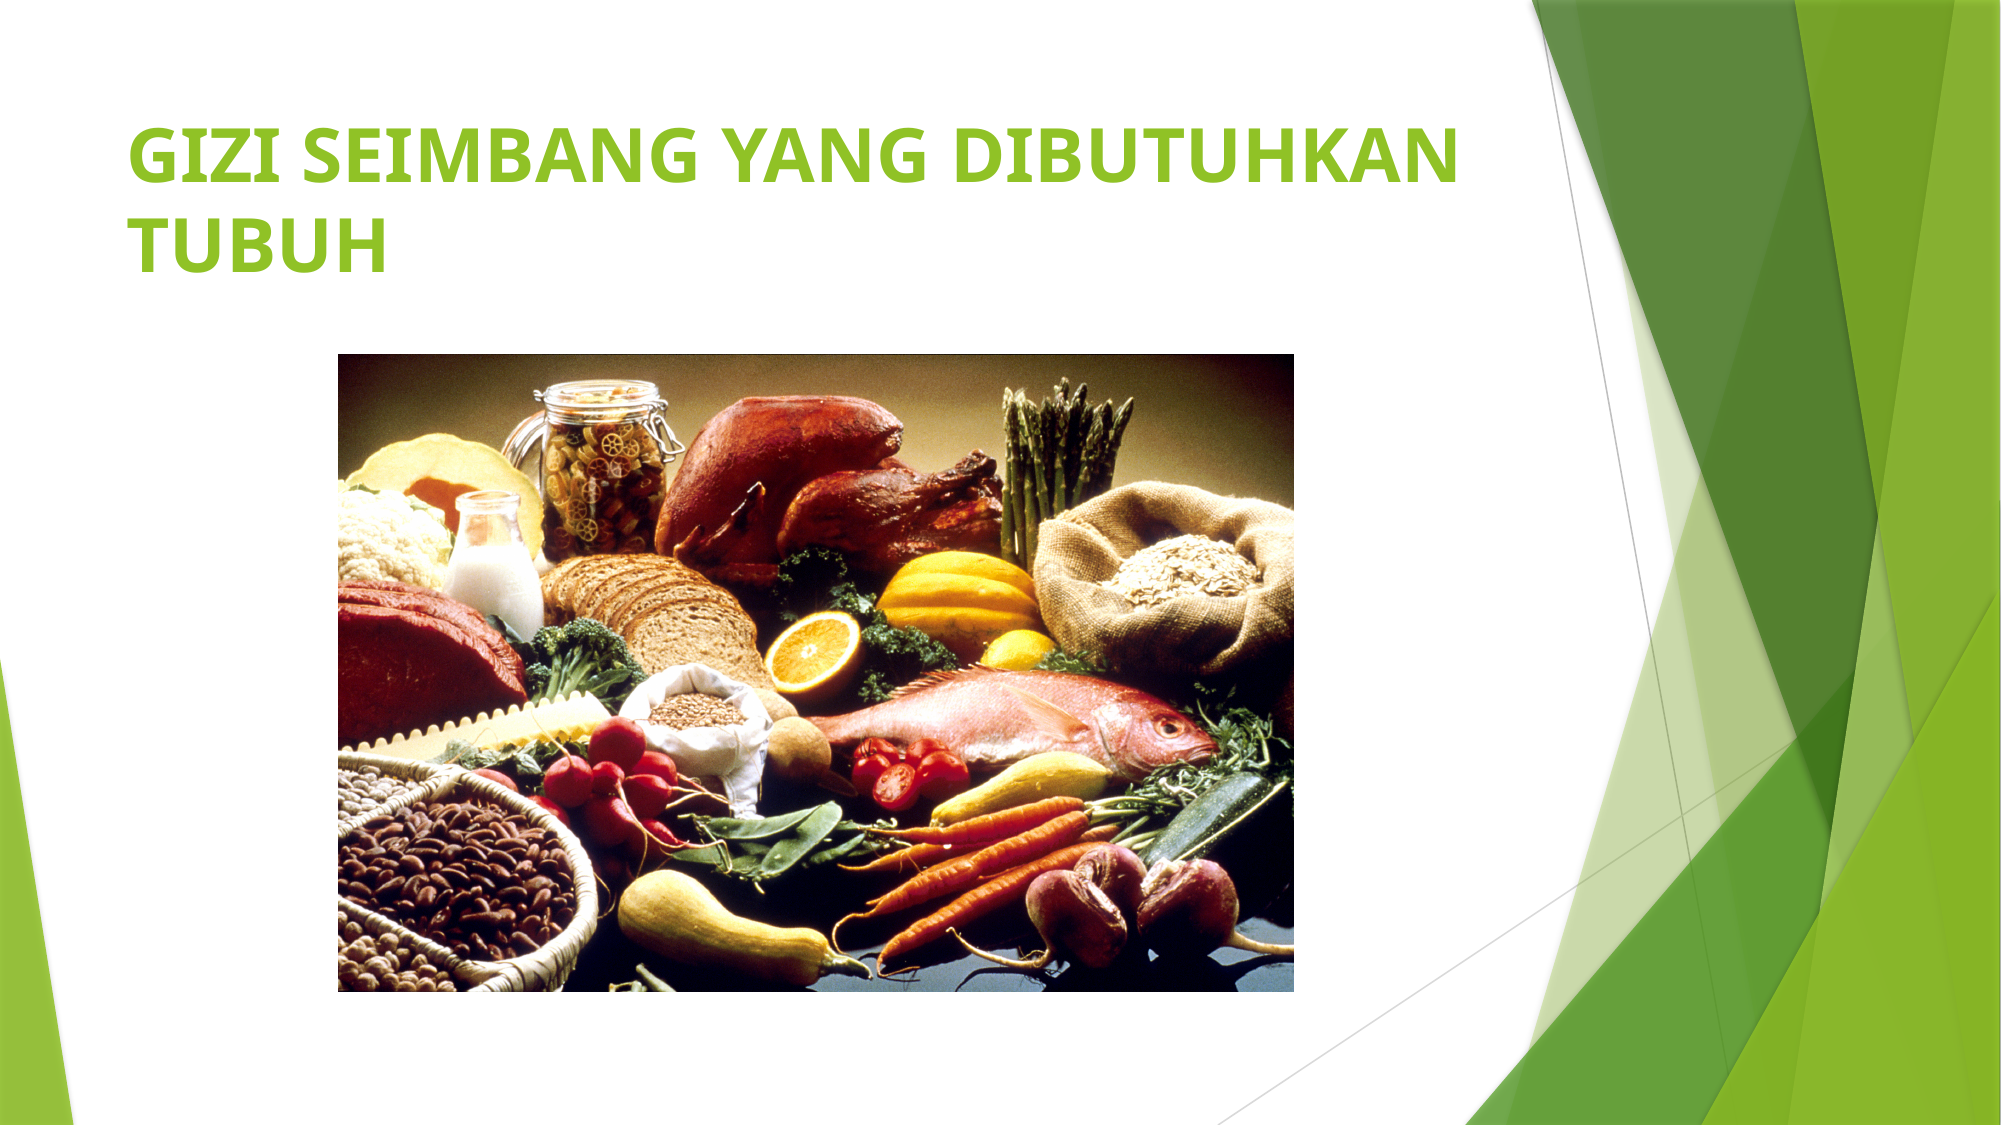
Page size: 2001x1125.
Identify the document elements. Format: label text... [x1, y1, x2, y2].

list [338, 353, 1295, 992]
title GIZI SEIMBANG YANG DIBUTUHKAN TUBUH [111, 99, 1522, 317]
